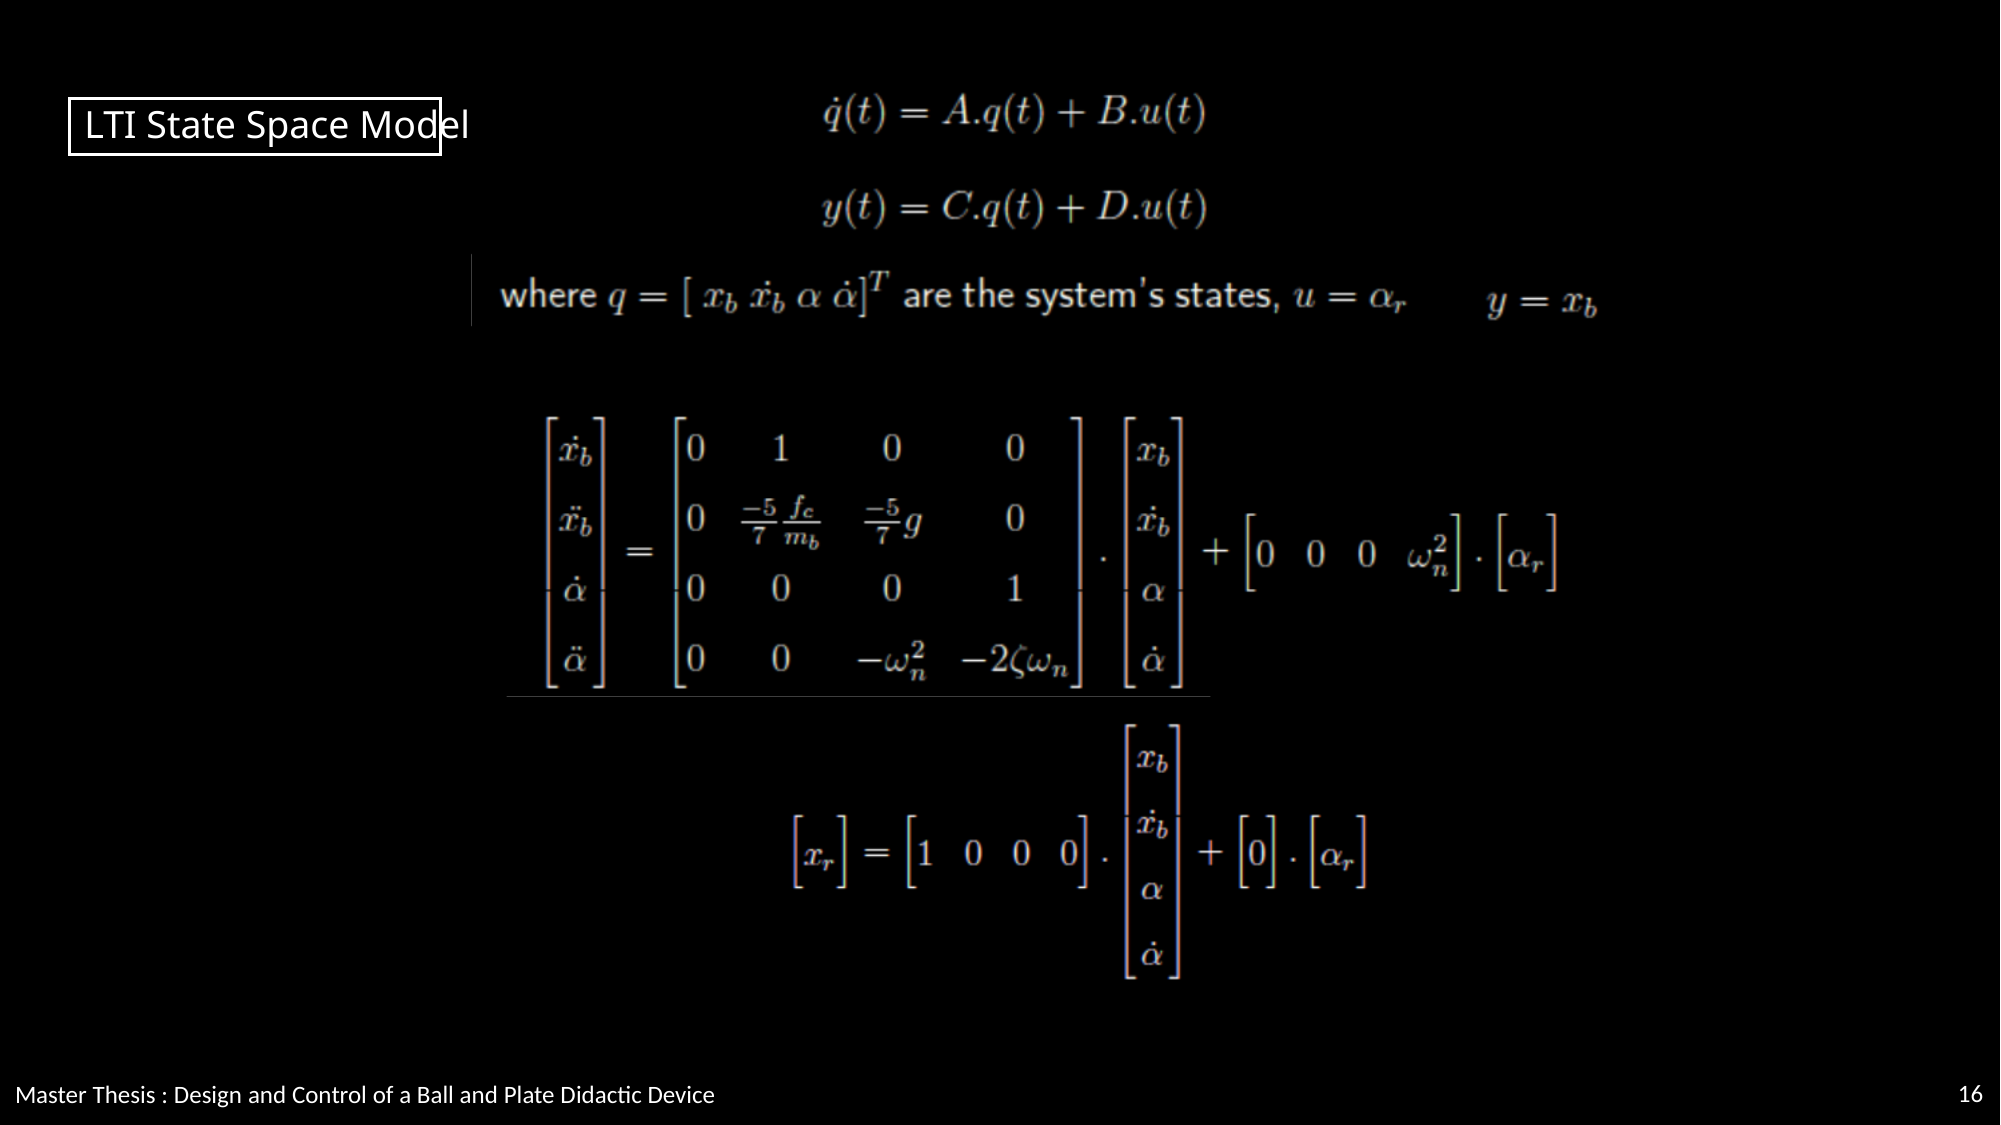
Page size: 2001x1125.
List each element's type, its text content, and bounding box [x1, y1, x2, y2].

text_box LTI State Space Model [69, 93, 497, 154]
footer Master Thesis : Design and Control of a Ball and Plate Didactic Device [0, 1062, 855, 1125]
picture [468, 65, 1624, 370]
slide_number 16 [1548, 1062, 1999, 1123]
picture [506, 414, 1586, 1008]
